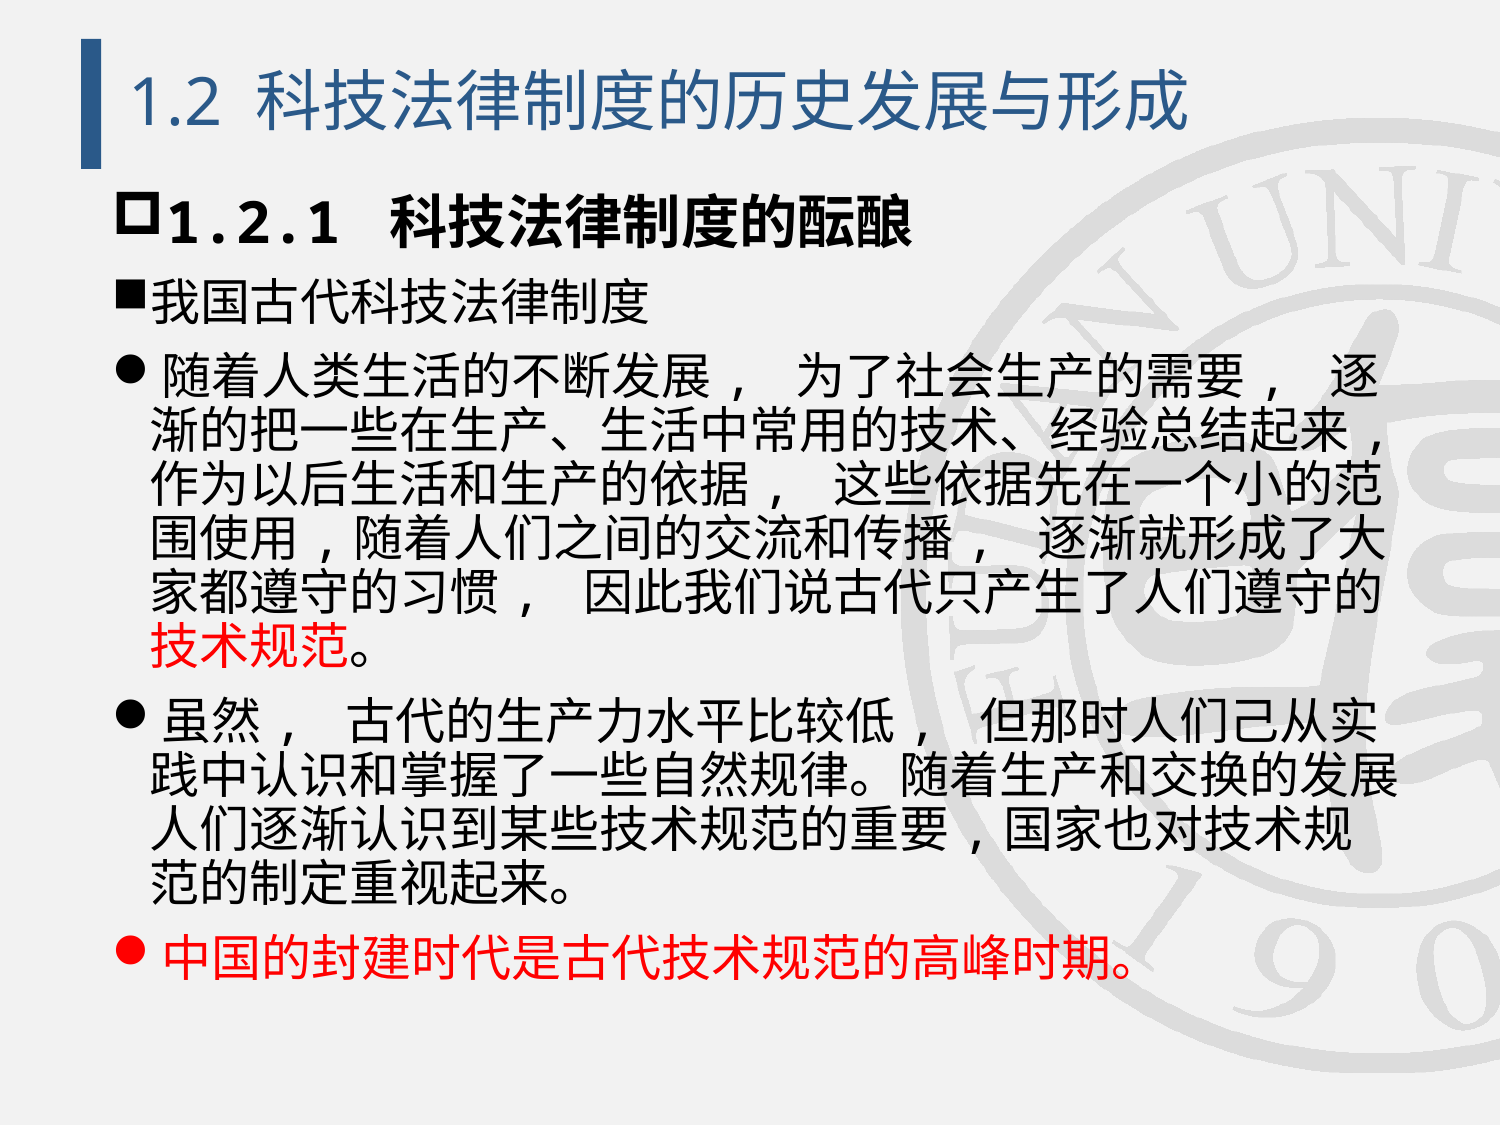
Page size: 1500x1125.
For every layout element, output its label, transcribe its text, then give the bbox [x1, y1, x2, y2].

title 1.2 科技法律制度的历史发展与形成 [113, 49, 1387, 159]
list 1.2.1 科技法律制度的酝酿 我国古代科技法律制度 随着人类生活的不断发展, 为了社会生产的需要, 逐渐的把一些在生产、生活中常用的技术、经验总结起来, 作为以后生活和生产的依据, 这些依据先在一个小的范围使用,随着人们之间的交流和传播, 逐渐就形成了大家都遵守的习惯, 因此我们说古代只产生了人们遵守的技术规范。 虽然, 古代的生产力水平比较低, 但那时人们己从实践中认识和掌握了一些自然规律。随着生产和交换的发展人们逐渐认识到某些技术规范的重要,国家也对技术规范的制定重视起来。 中国的封建时代是古代技术规范的高峰时期。 [96, 185, 1417, 1014]
